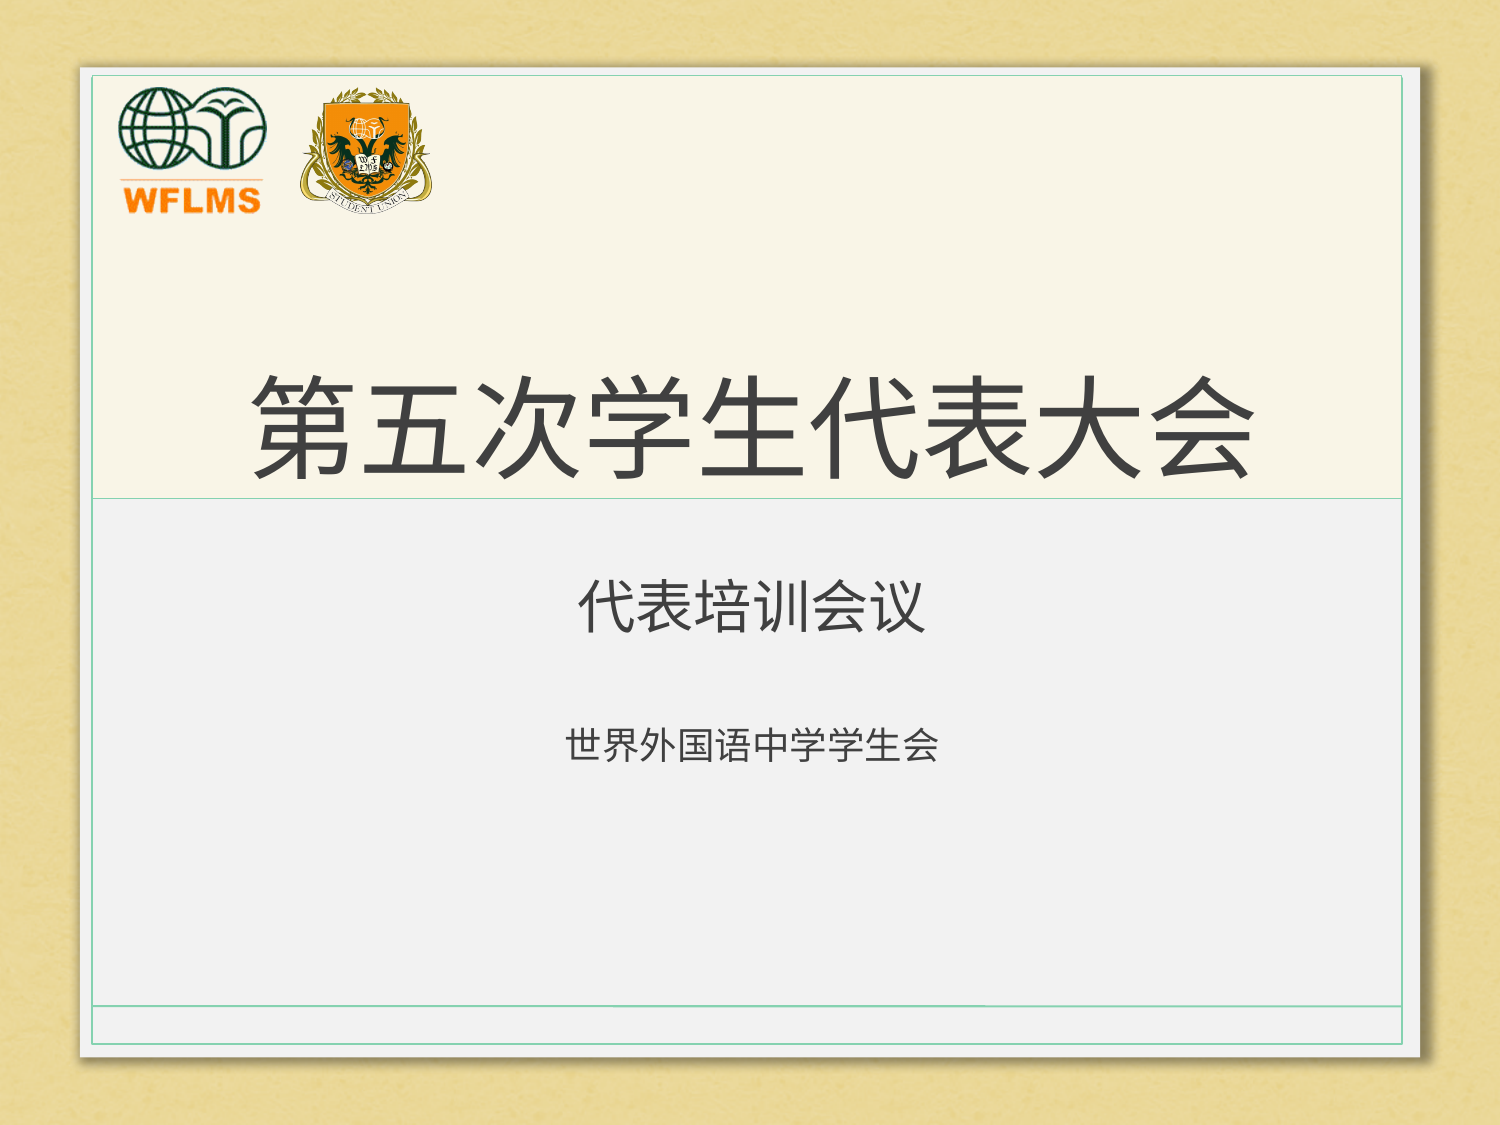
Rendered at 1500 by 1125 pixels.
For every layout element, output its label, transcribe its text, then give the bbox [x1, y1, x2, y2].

picture [118, 87, 268, 215]
subtitle 代表培训会议 世界外国语中学学生会 [150, 562, 1355, 850]
picture [299, 87, 432, 215]
title 第五次学生代表大会 [150, 368, 1355, 500]
